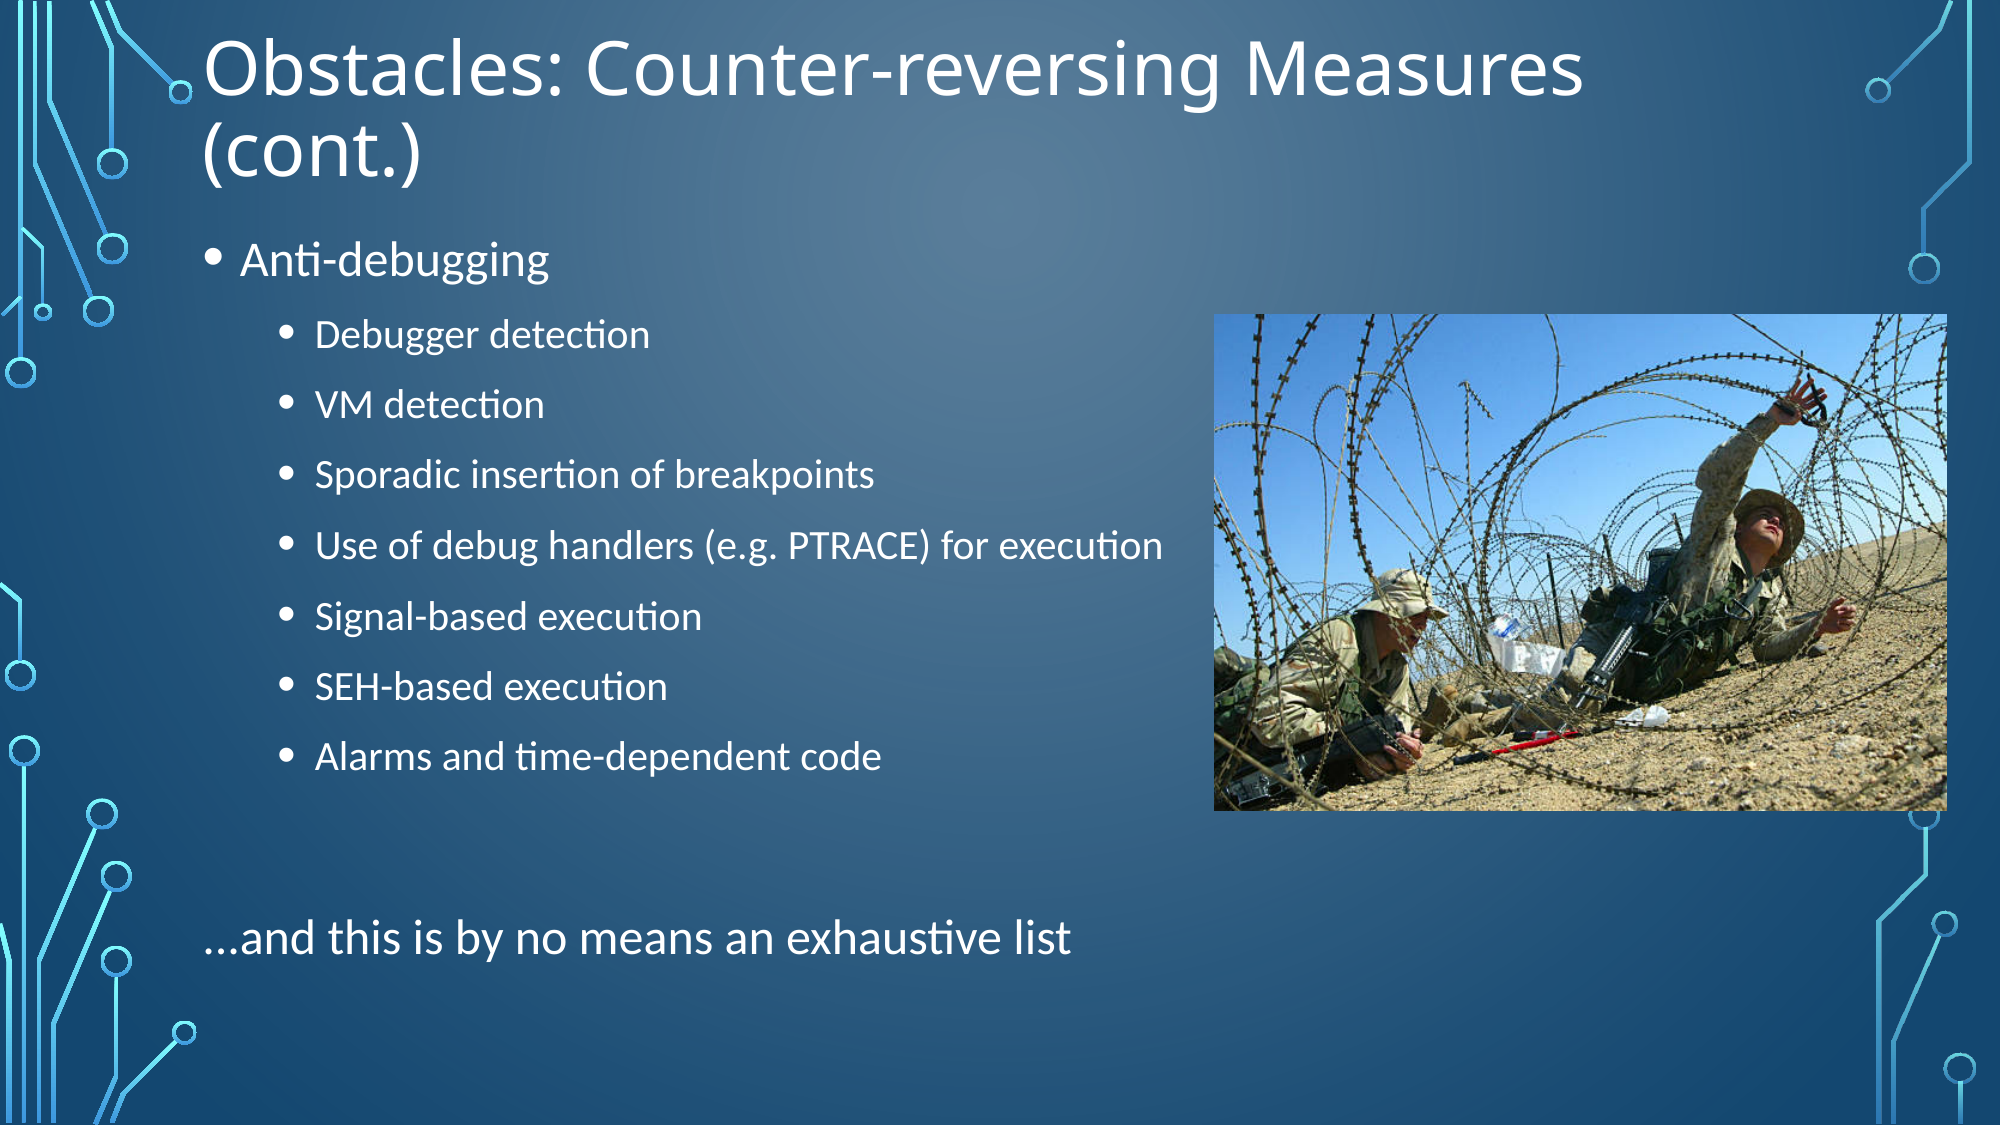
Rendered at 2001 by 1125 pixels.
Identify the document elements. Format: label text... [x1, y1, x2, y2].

list Anti-debugging Debugger detection VM detection Sporadic insertion of breakpoints Use of debug handlers (e.g. PTRACE) for execution Signal-based execution SEH-based execution Alarms and time-dependent code ...and this is by no means an exhaustive list [187, 206, 1813, 996]
title Obstacles: Counter-reversing Measures (cont.) [187, 48, 1813, 175]
picture [1214, 314, 1947, 811]
